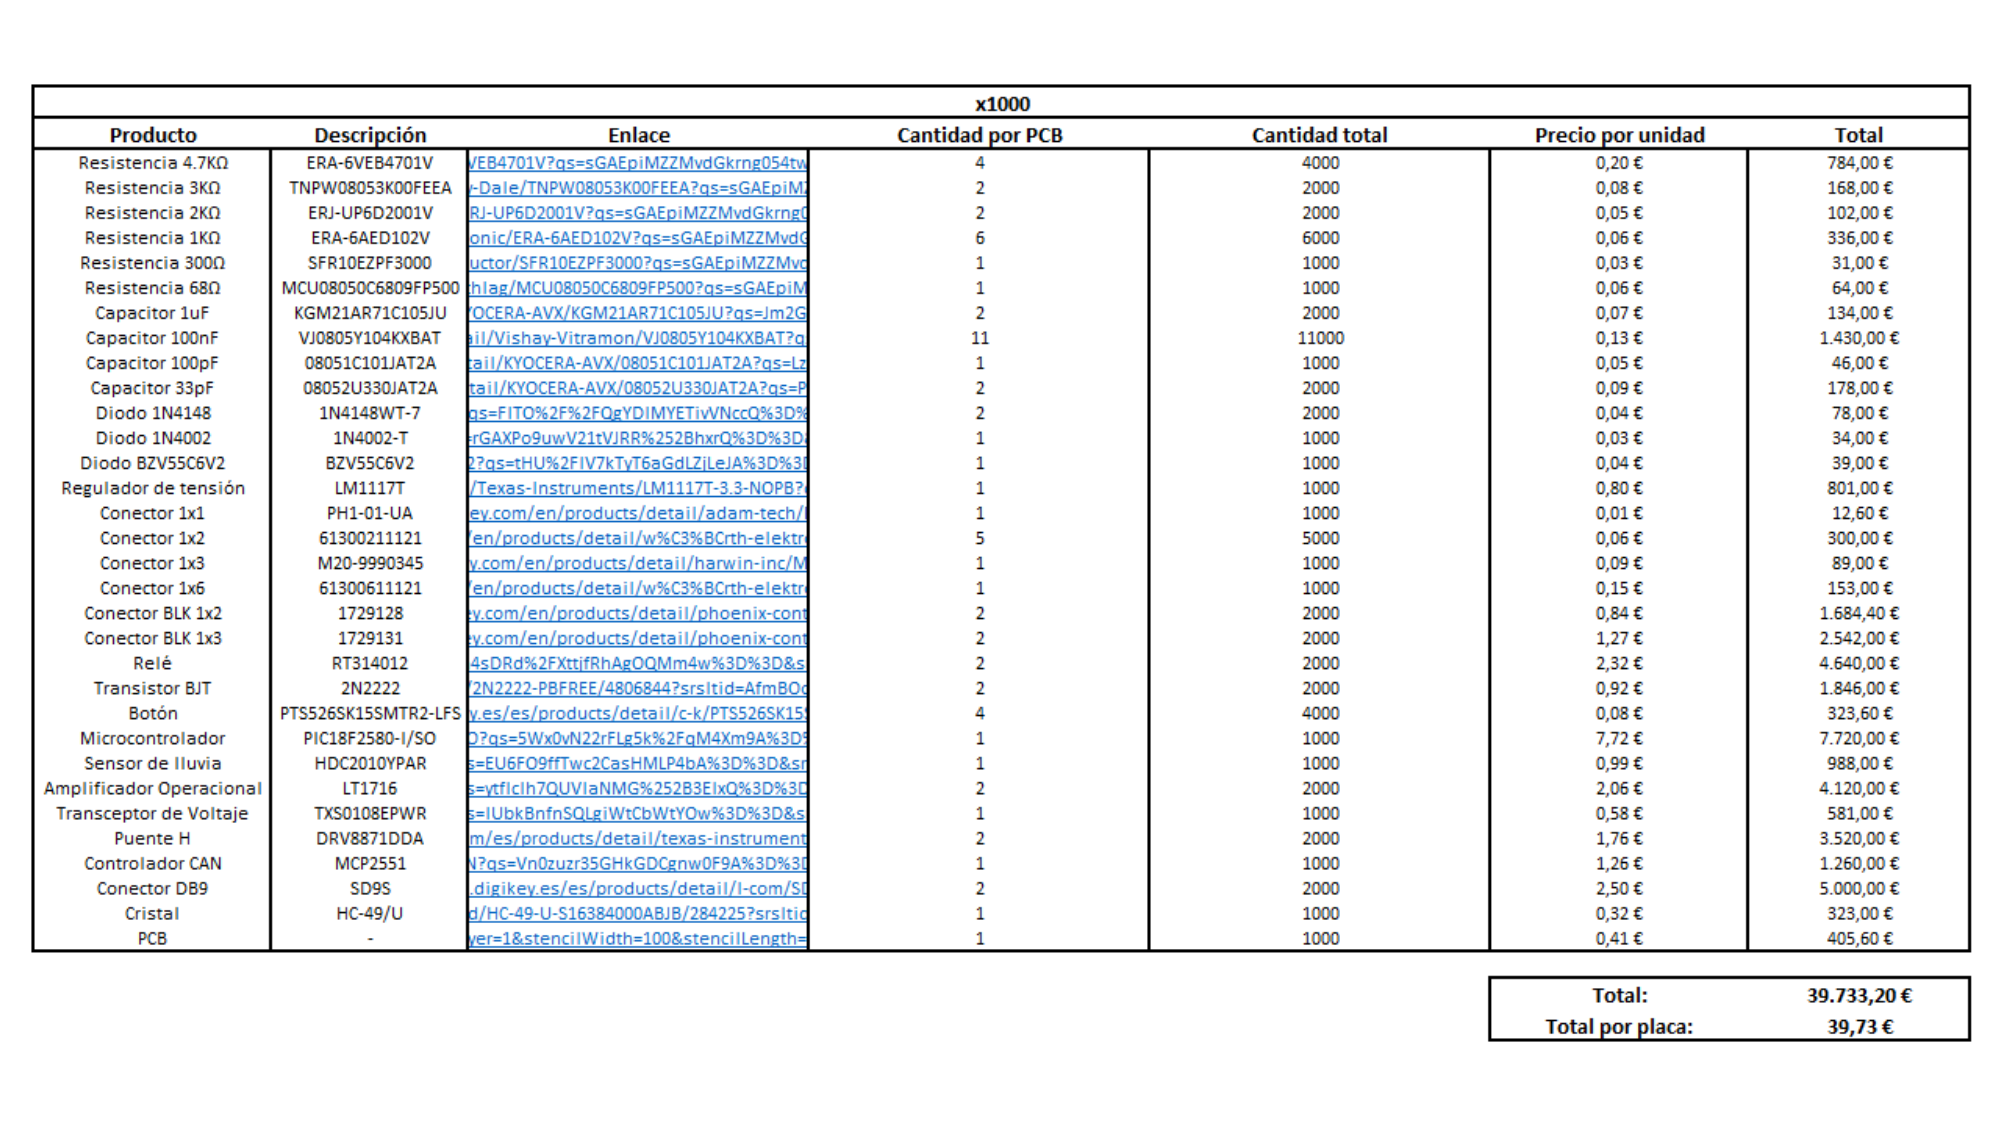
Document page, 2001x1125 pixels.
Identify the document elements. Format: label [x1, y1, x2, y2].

picture [26, 80, 1974, 1045]
